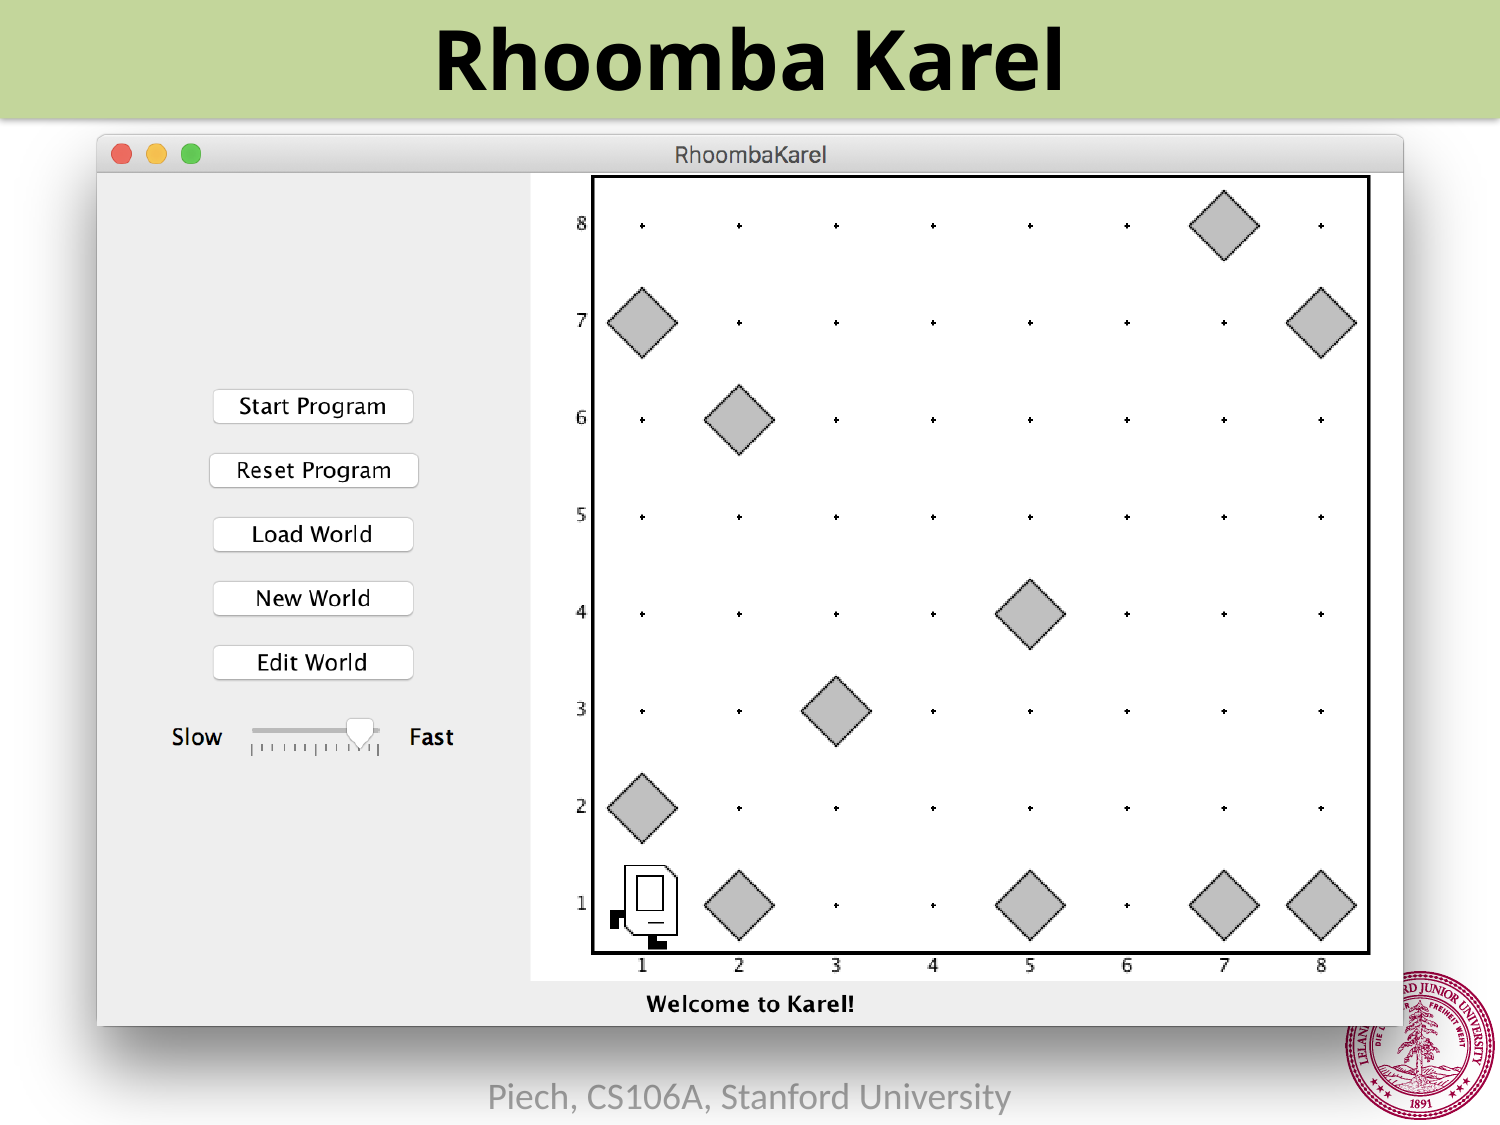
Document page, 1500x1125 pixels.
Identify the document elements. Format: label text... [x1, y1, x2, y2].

text_box Rhoomba Karel [0, 0, 1500, 78]
picture [0, 79, 1500, 1125]
